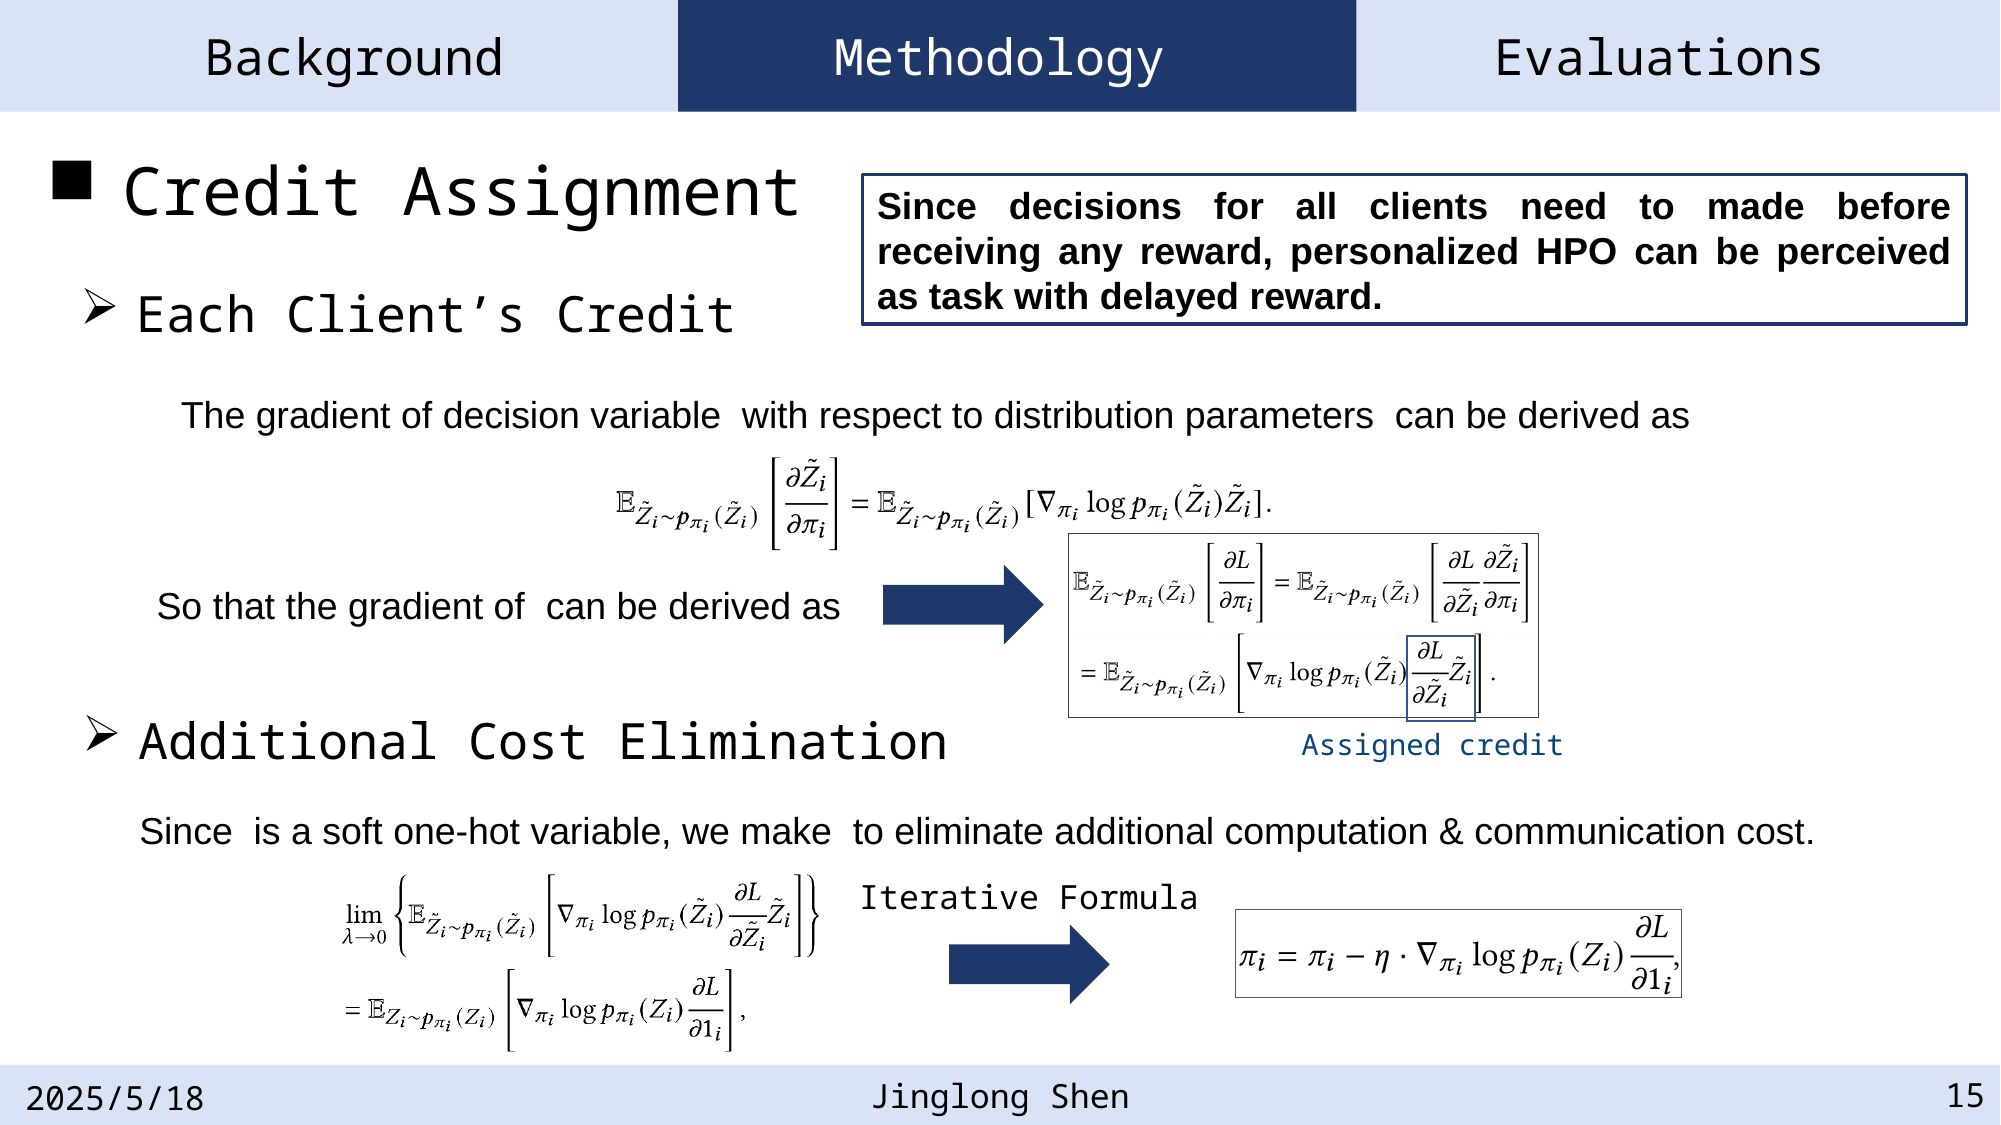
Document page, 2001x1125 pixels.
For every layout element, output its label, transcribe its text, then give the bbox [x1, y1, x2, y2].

text_box [948, 924, 1112, 1007]
picture [1234, 909, 1683, 999]
text_box Credit Assignment [33, 141, 1734, 237]
text_box [1358, 0, 2000, 113]
picture [612, 451, 1281, 556]
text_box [1067, 532, 1583, 770]
text_box [677, 0, 1358, 113]
text_box Since decisions for all clients need to made before receiving any reward, personalized HPO can be perceived as task with delayed reward. [862, 174, 1967, 324]
text_box Evaluations [1480, 18, 1840, 93]
text_box 15 [1930, 1066, 2000, 1122]
text_box [0, 1064, 2000, 1125]
text_box Iterative Formula [844, 869, 1215, 924]
text_box 2025/5/18 [10, 1069, 220, 1125]
text_box [882, 562, 1046, 647]
text_box [0, 0, 677, 113]
text_box Additional Cost Elimination [67, 702, 1163, 777]
text_box Jinglong Shen [855, 1067, 1145, 1123]
picture [340, 871, 823, 1054]
text_box Methodology [820, 18, 1180, 94]
text_box Background [190, 18, 520, 93]
text_box Each Client’s Credit [65, 274, 1162, 350]
